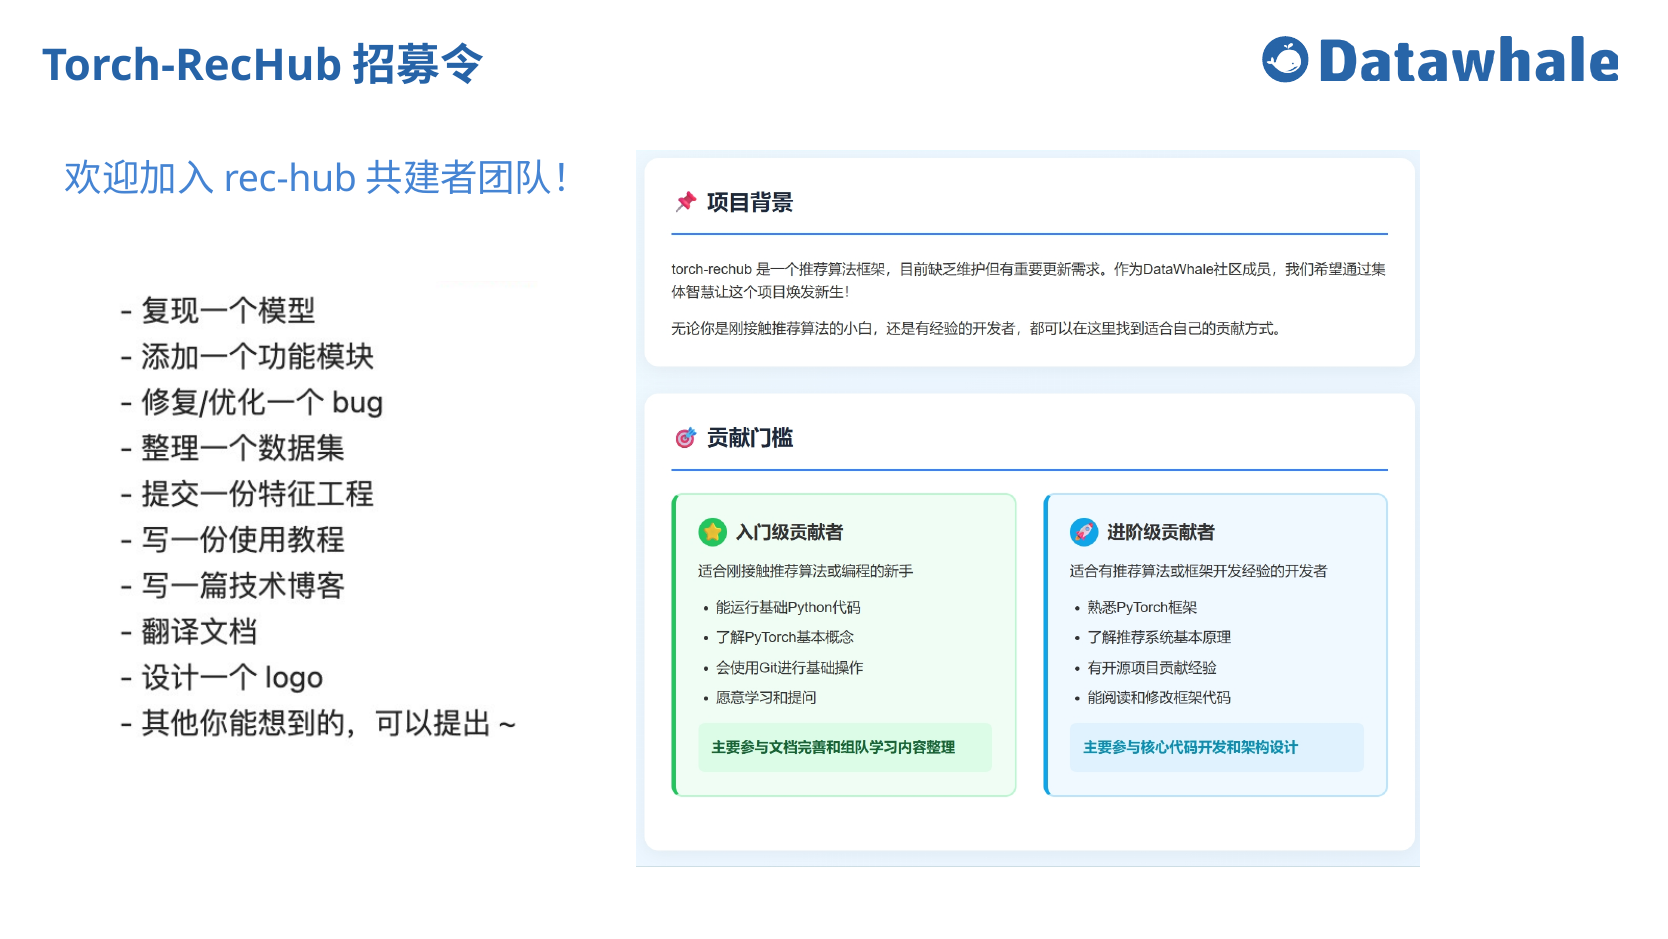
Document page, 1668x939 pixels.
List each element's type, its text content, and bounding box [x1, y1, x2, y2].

text_box Torch-RecHub招募令 [41, 26, 1203, 90]
picture [636, 150, 1420, 867]
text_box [1262, 36, 1618, 83]
text_box 欢迎加入rec-hub共建者团队！ [62, 151, 575, 199]
picture [112, 281, 538, 757]
